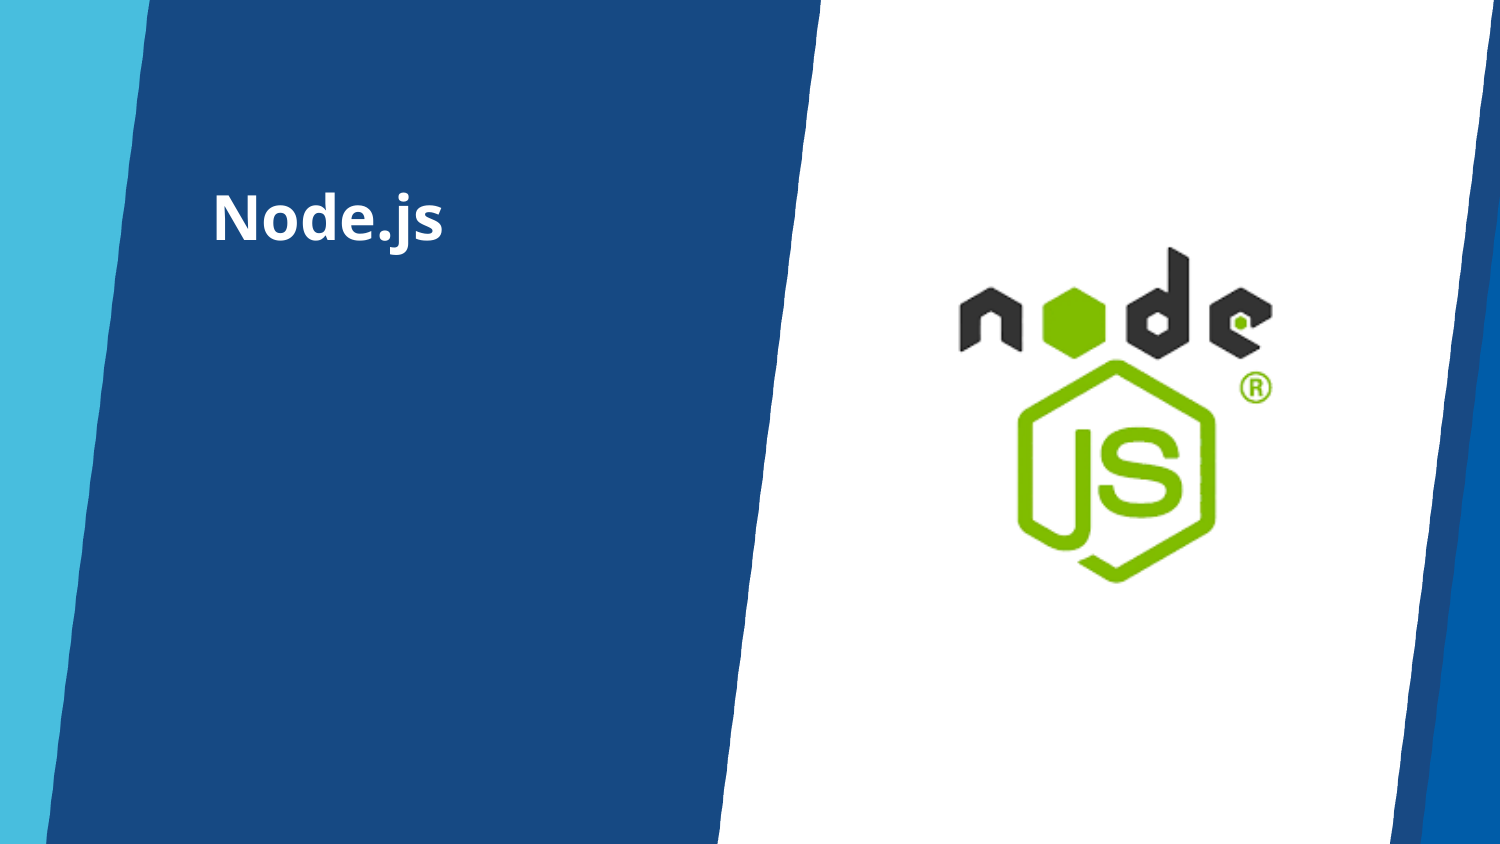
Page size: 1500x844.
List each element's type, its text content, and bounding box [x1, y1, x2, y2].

title Node.js [195, 118, 729, 275]
picture [0, 0, 1500, 844]
